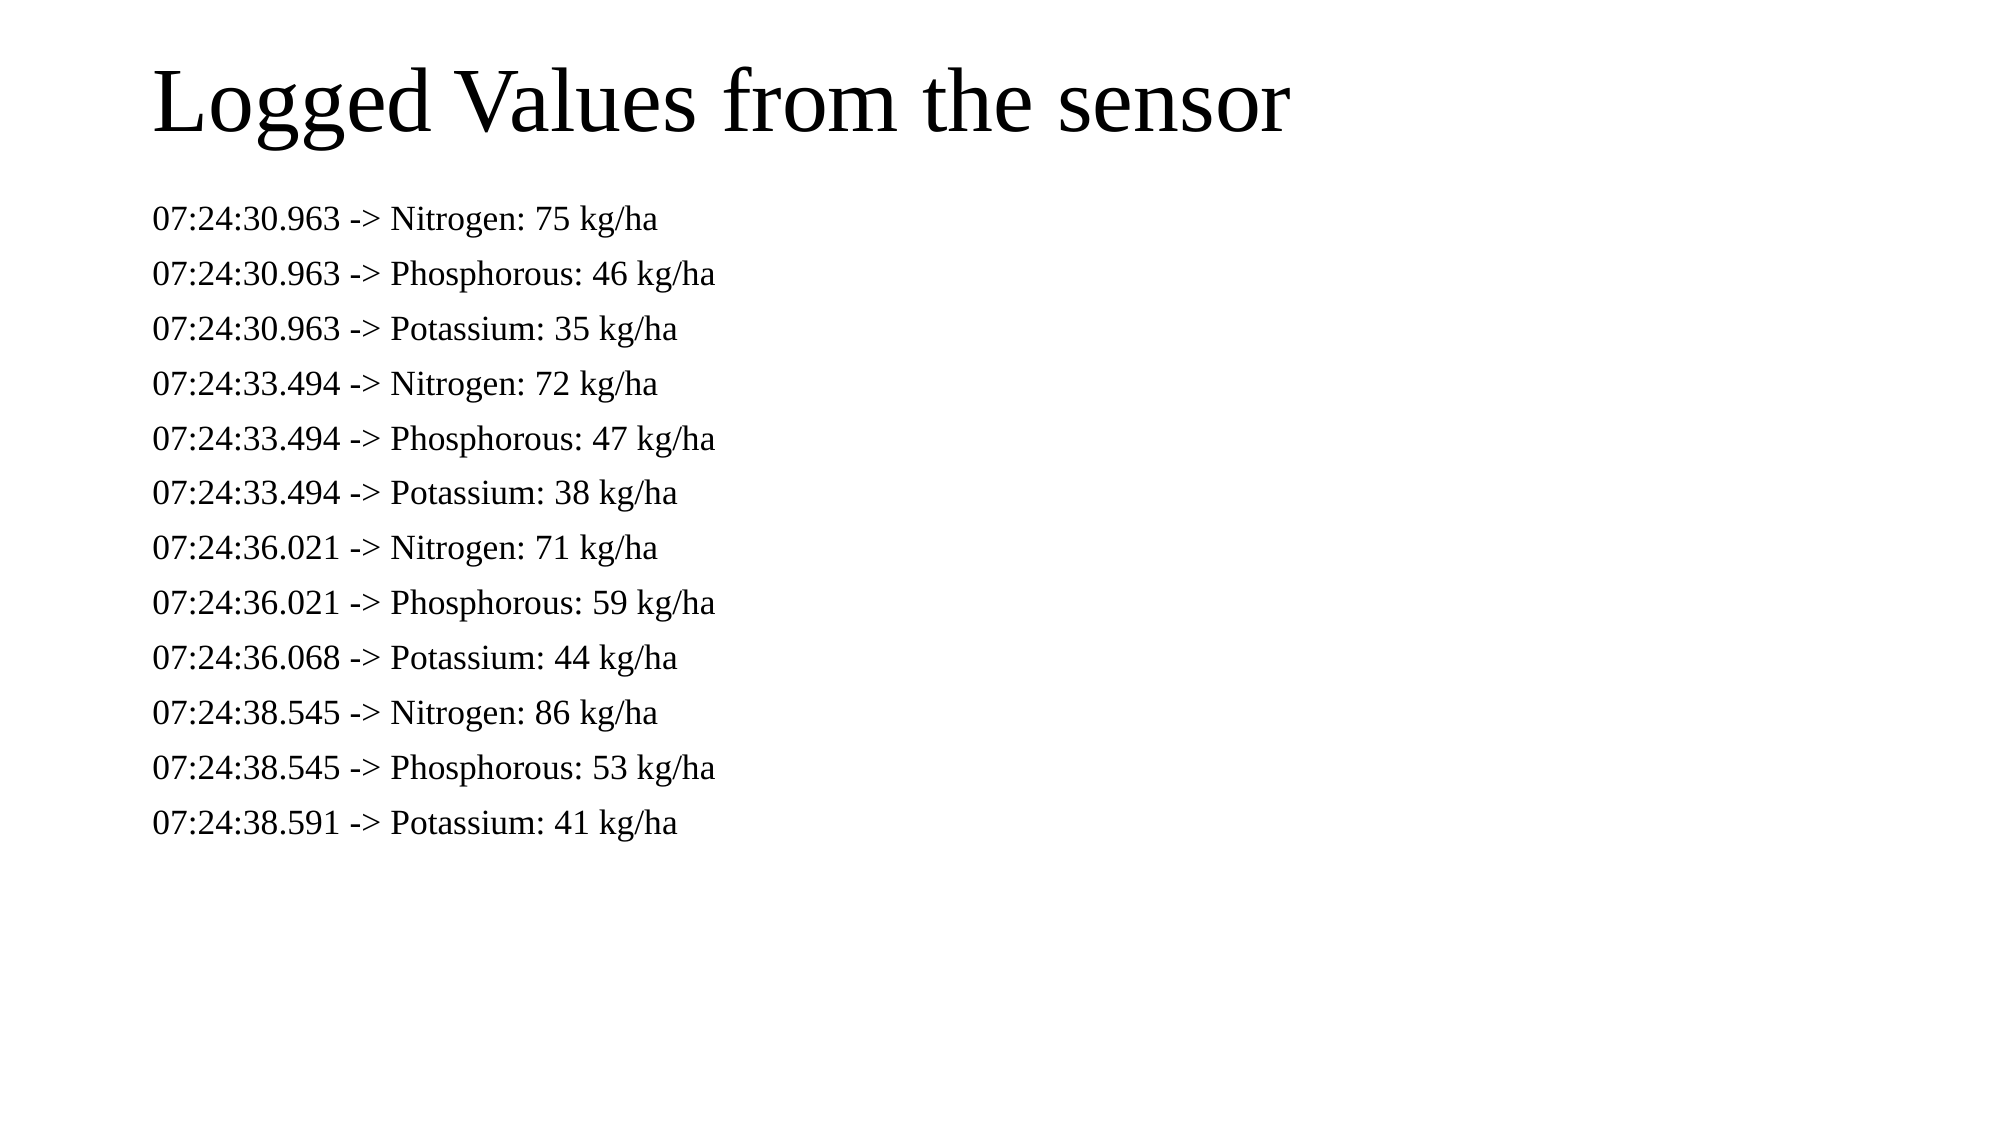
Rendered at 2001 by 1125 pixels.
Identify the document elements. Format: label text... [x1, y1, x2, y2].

list 07:24:30.963 -> Nitrogen: 75 kg/ha 07:24:30.963 -> Phosphorous: 46 kg/ha 07:24:30.963 -> Potassium: 35 kg/ha 07:24:33.494 -> Nitrogen: 72 kg/ha 07:24:33.494 -> Phosphorous: 47 kg/ha 07:24:33.494 -> Potassium: 38 kg/ha 07:24:36.021 -> Nitrogen: 71 kg/ha 07:24:36.021 -> Phosphorous: 59 kg/ha 07:24:36.068 -> Potassium: 44 kg/ha 07:24:38.545 -> Nitrogen: 86 kg/ha 07:24:38.545 -> Phosphorous: 53 kg/ha 07:24:38.591 -> Potassium: 41 kg/ha [137, 195, 1863, 1010]
title Logged Values from the sensor [137, 20, 1863, 183]
